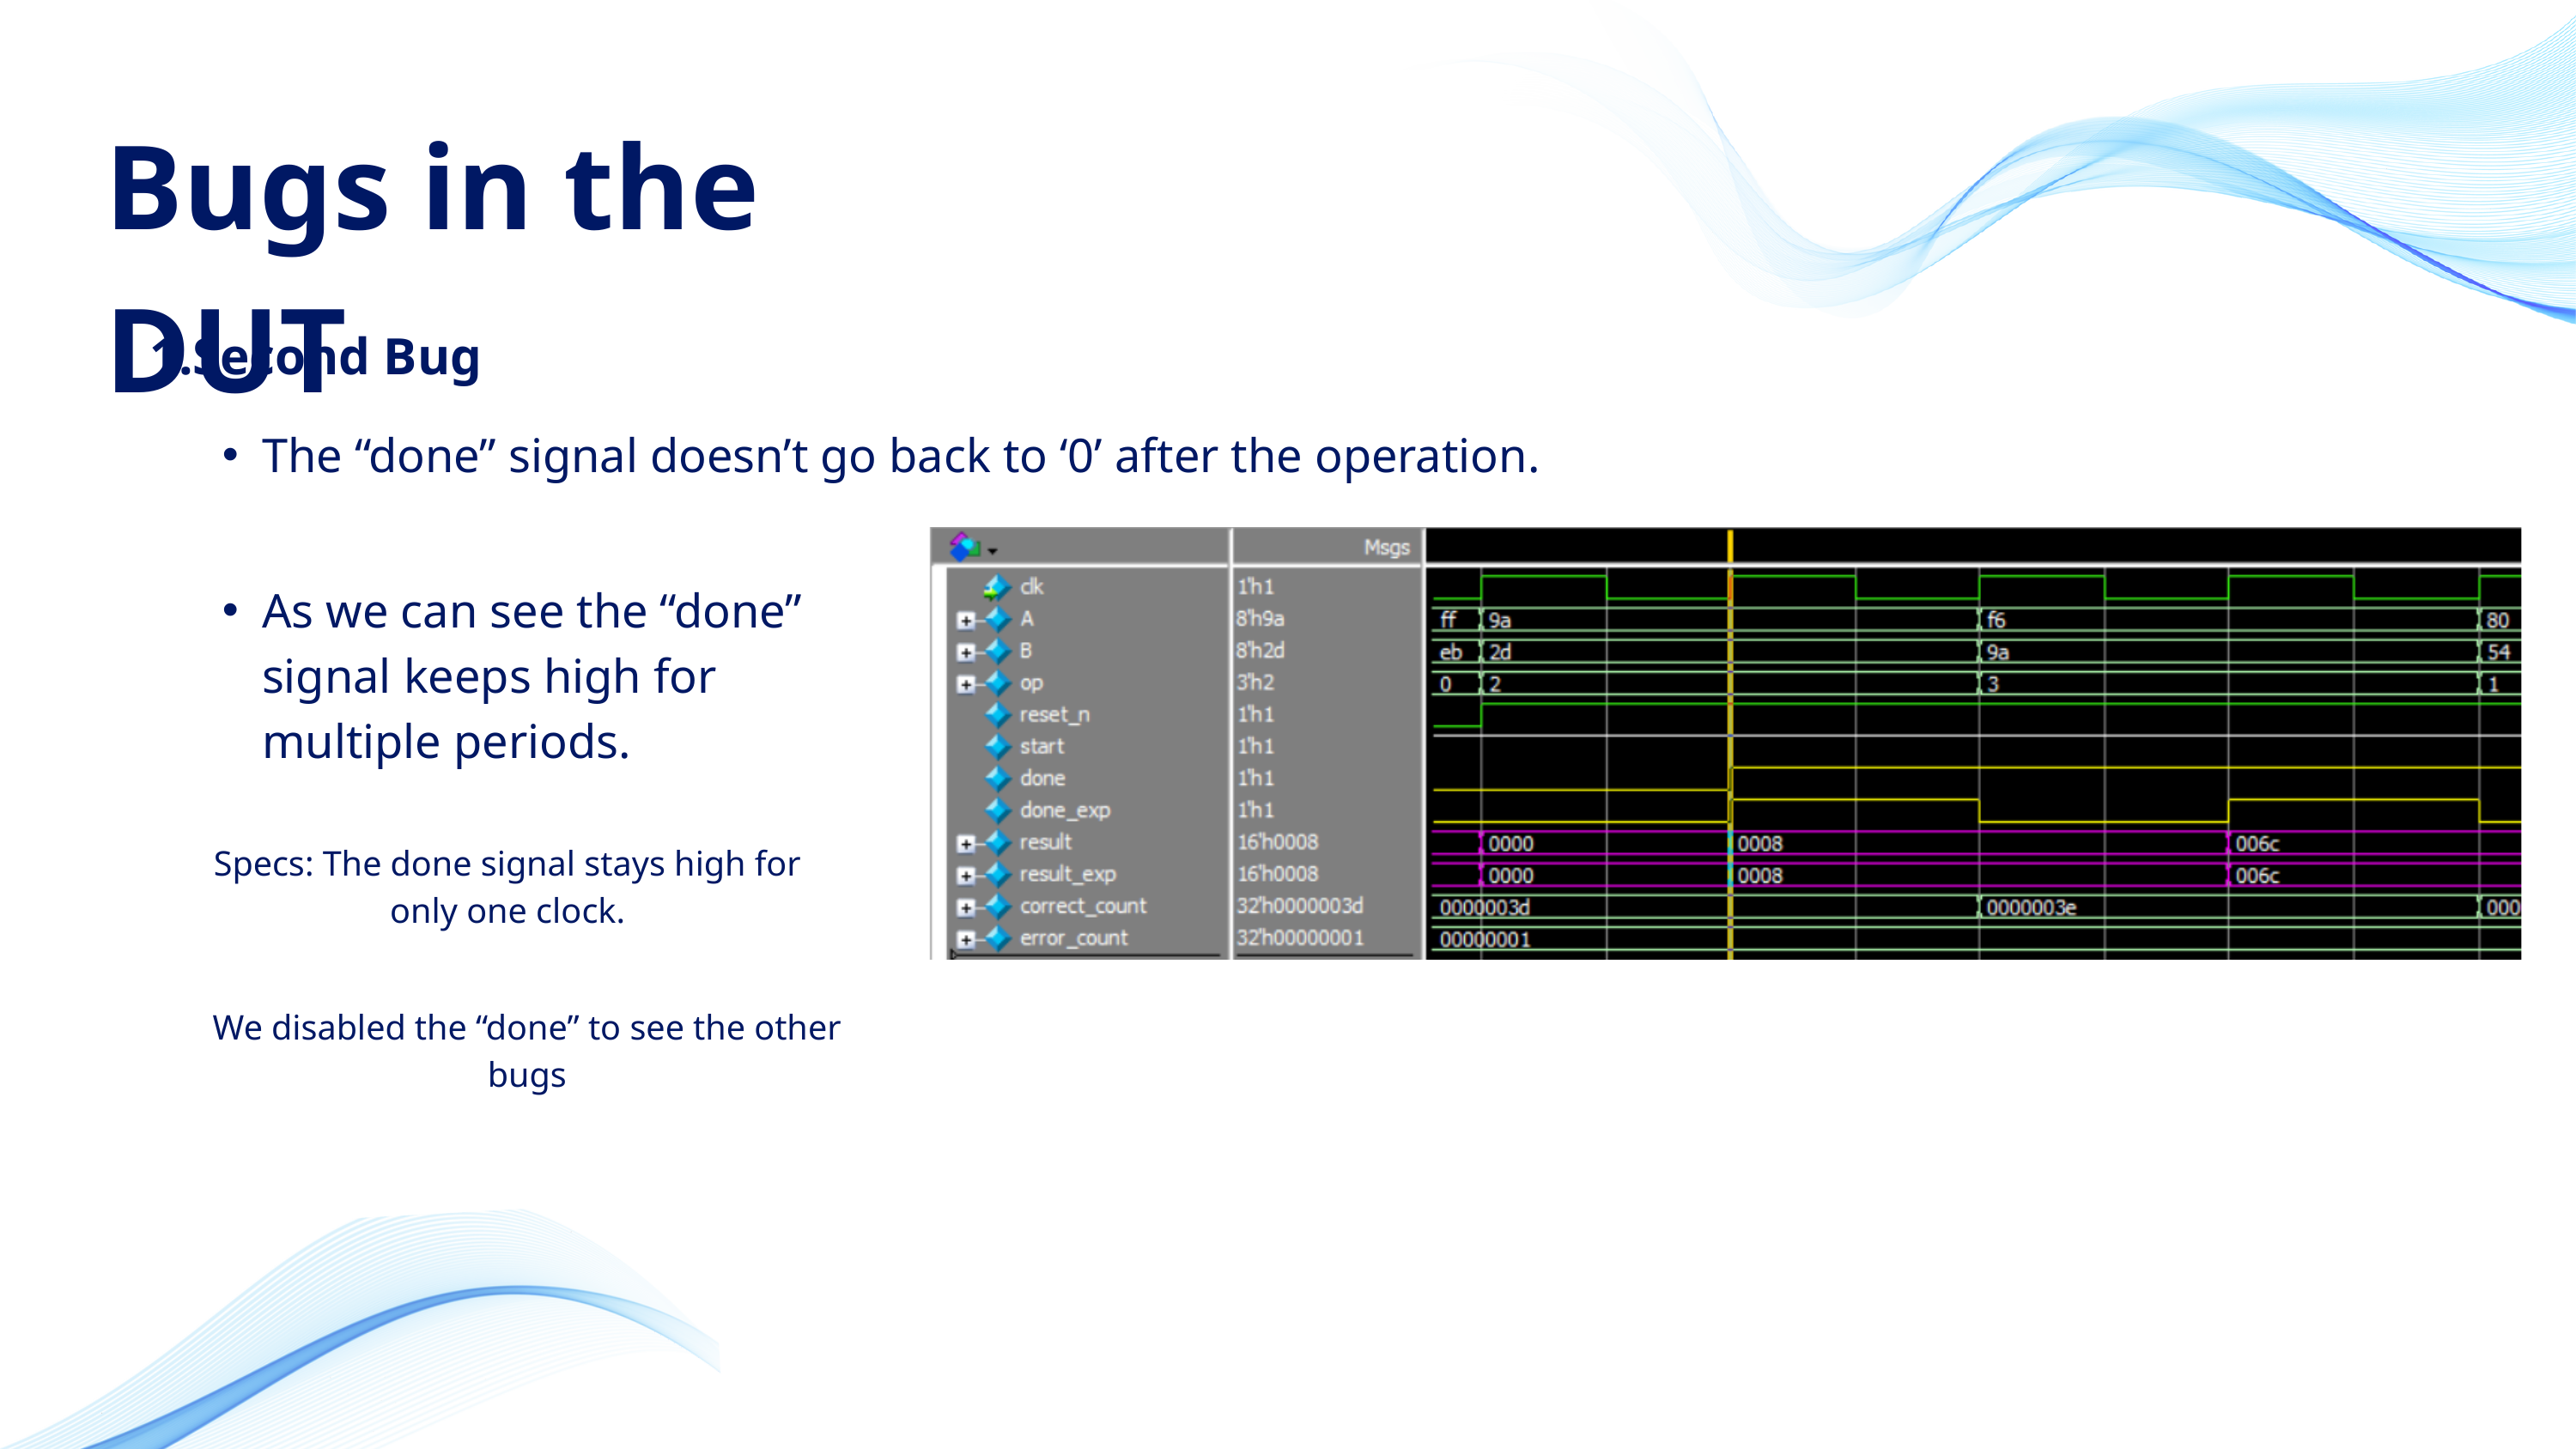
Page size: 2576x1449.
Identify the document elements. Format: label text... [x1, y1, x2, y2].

text_box [929, 527, 2522, 960]
text_box As we can see the “done” signal keeps high for multiple periods. [183, 572, 872, 768]
text_box [0, 1198, 726, 1449]
text_box We disabled the “done” to see the other bugs [202, 998, 852, 1094]
text_box Specs: The done signal stays high for only one clock. [183, 835, 833, 931]
text_box Bugs in the DUT [105, 90, 1019, 416]
text_box [1400, 0, 2576, 324]
text_box The “done” signal doesn’t go back to ‘0’ after the operation. [183, 416, 2036, 482]
text_box Second Bug [105, 314, 484, 385]
